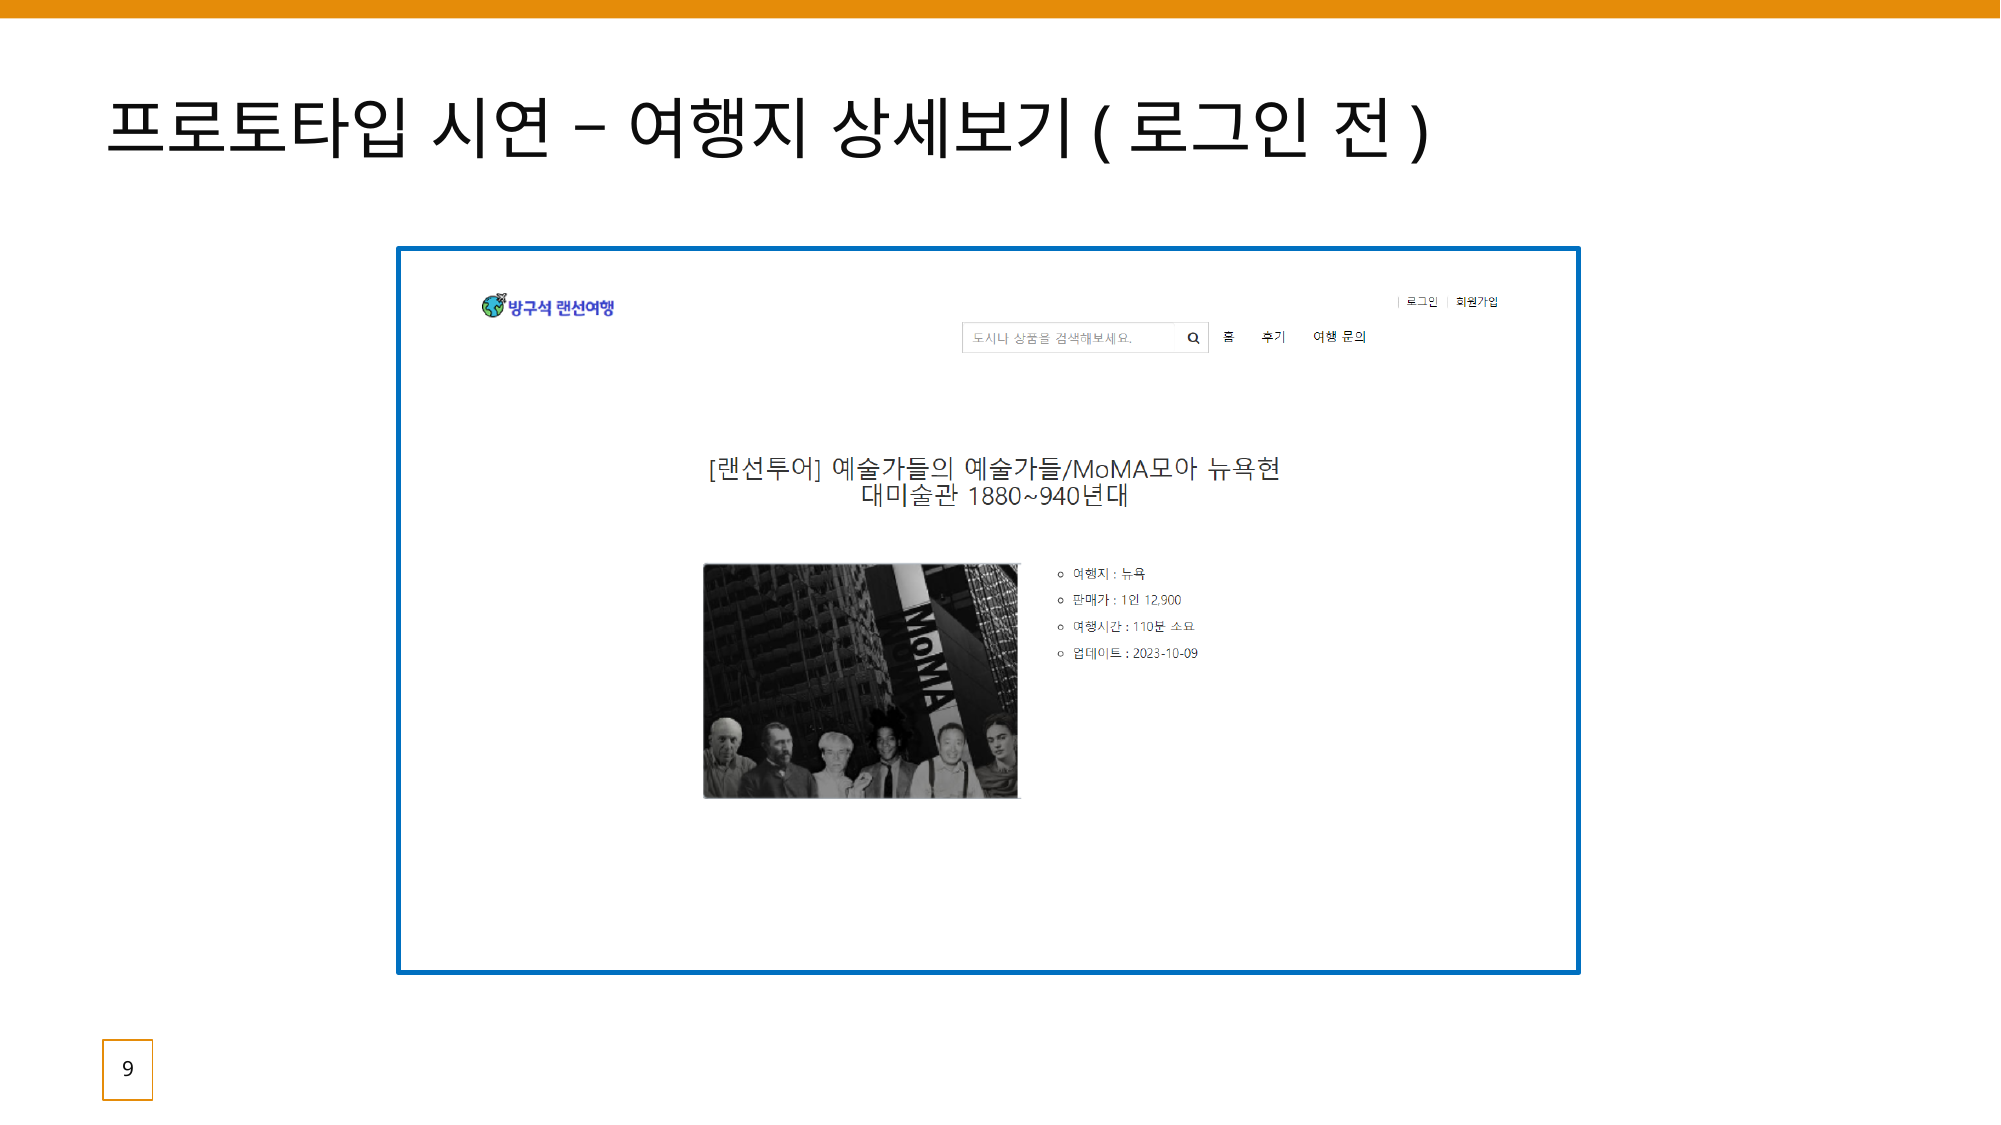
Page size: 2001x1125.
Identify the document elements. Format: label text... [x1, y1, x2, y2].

picture [398, 285, 1602, 953]
slide_number 9 [102, 1039, 153, 1101]
text_box [396, 959, 1581, 975]
text_box [396, 246, 1581, 286]
title 프로토타입 시연 – 여행지 상세보기(로그인 전) [90, 90, 1912, 175]
